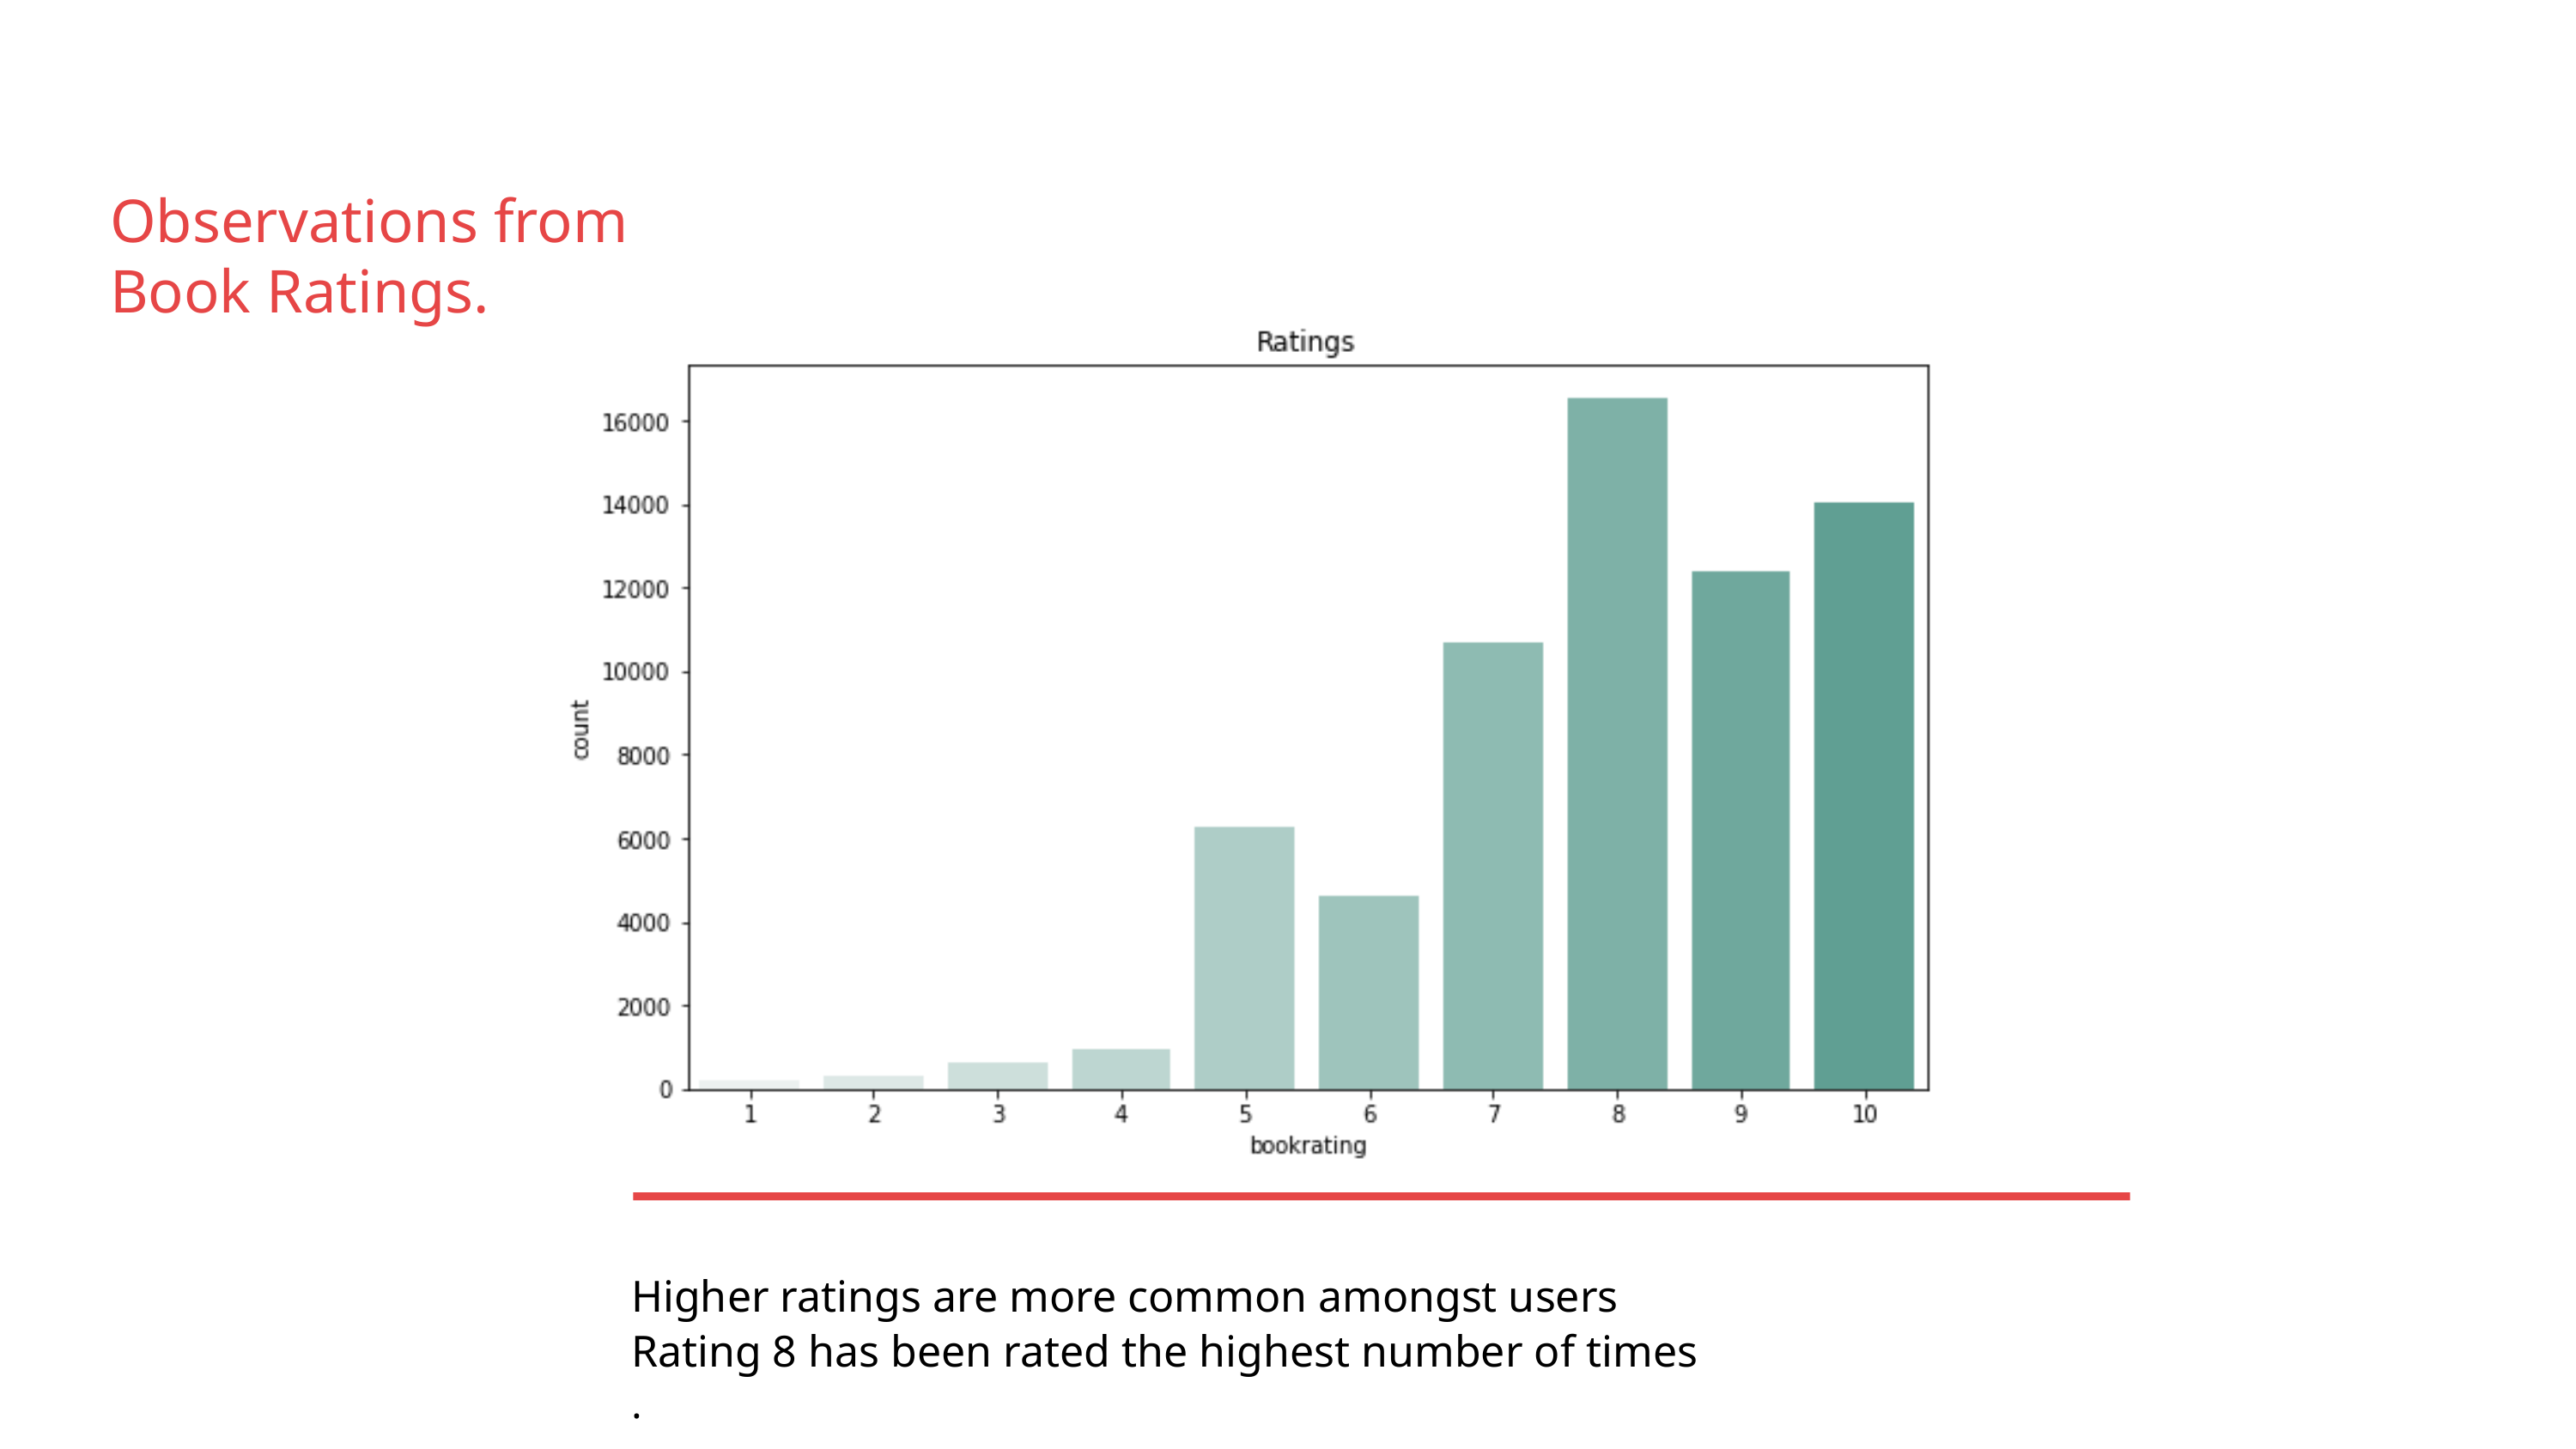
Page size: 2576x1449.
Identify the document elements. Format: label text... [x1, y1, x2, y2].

text_box Observations from Book Ratings. [110, 183, 713, 325]
text_box Higher ratings are more common amongst users Rating 8 has been rated the highest number of times . [631, 1265, 1938, 1427]
picture [555, 314, 1941, 1174]
